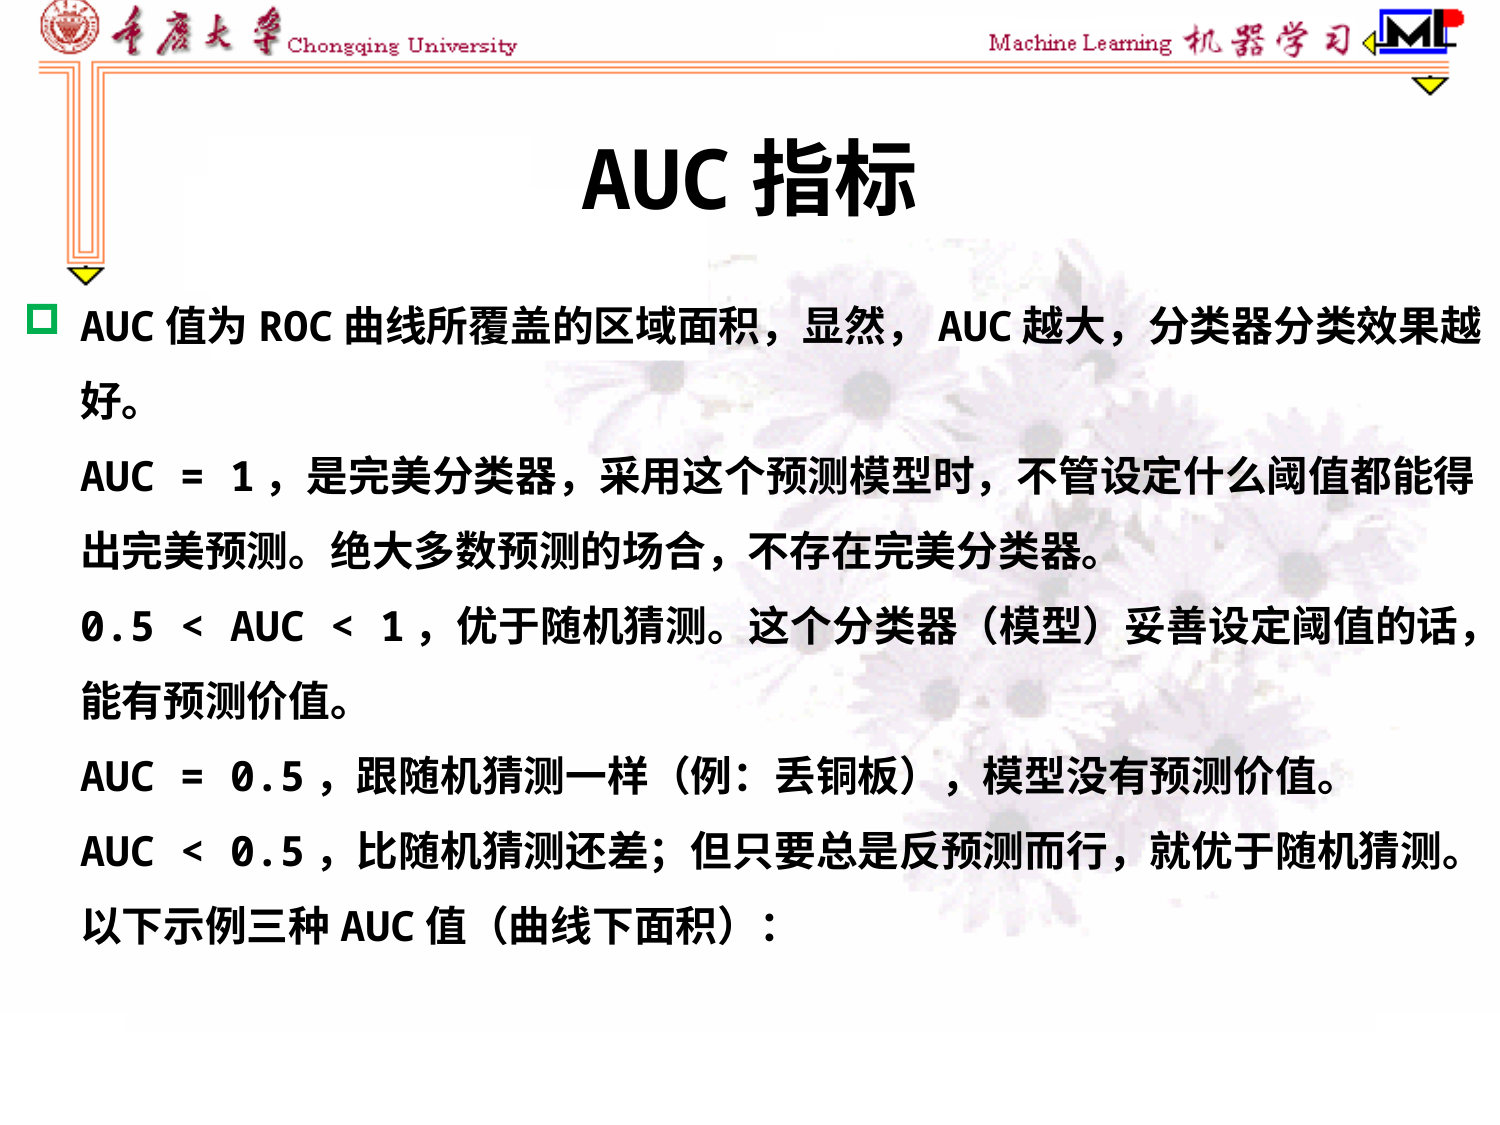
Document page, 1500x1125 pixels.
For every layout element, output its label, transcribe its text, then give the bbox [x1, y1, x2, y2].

list AUC值为ROC曲线所覆盖的区域面积，显然，AUC越大，分类器分类效果越好。 AUC = 1，是完美分类器，采用这个预测模型时，不管设定什么阈值都能得出完美预测。绝大多数预测的场合，不存在完美分类器。 0.5 < AUC < 1，优于随机猜测。这个分类器（模型）妥善设定阈值的话，能有预测价值。 AUC = 0.5，跟随机猜测一样（例：丢铜板），模型没有预测价值。 AUC < 0.5，比随机猜测还差；但只要总是反预测而行，就优于随机猜测。 以下示例三种AUC值（曲线下面积）： [8, 267, 1500, 1032]
picture [0, 0, 1500, 1012]
list AUC指标 [103, 149, 1397, 234]
